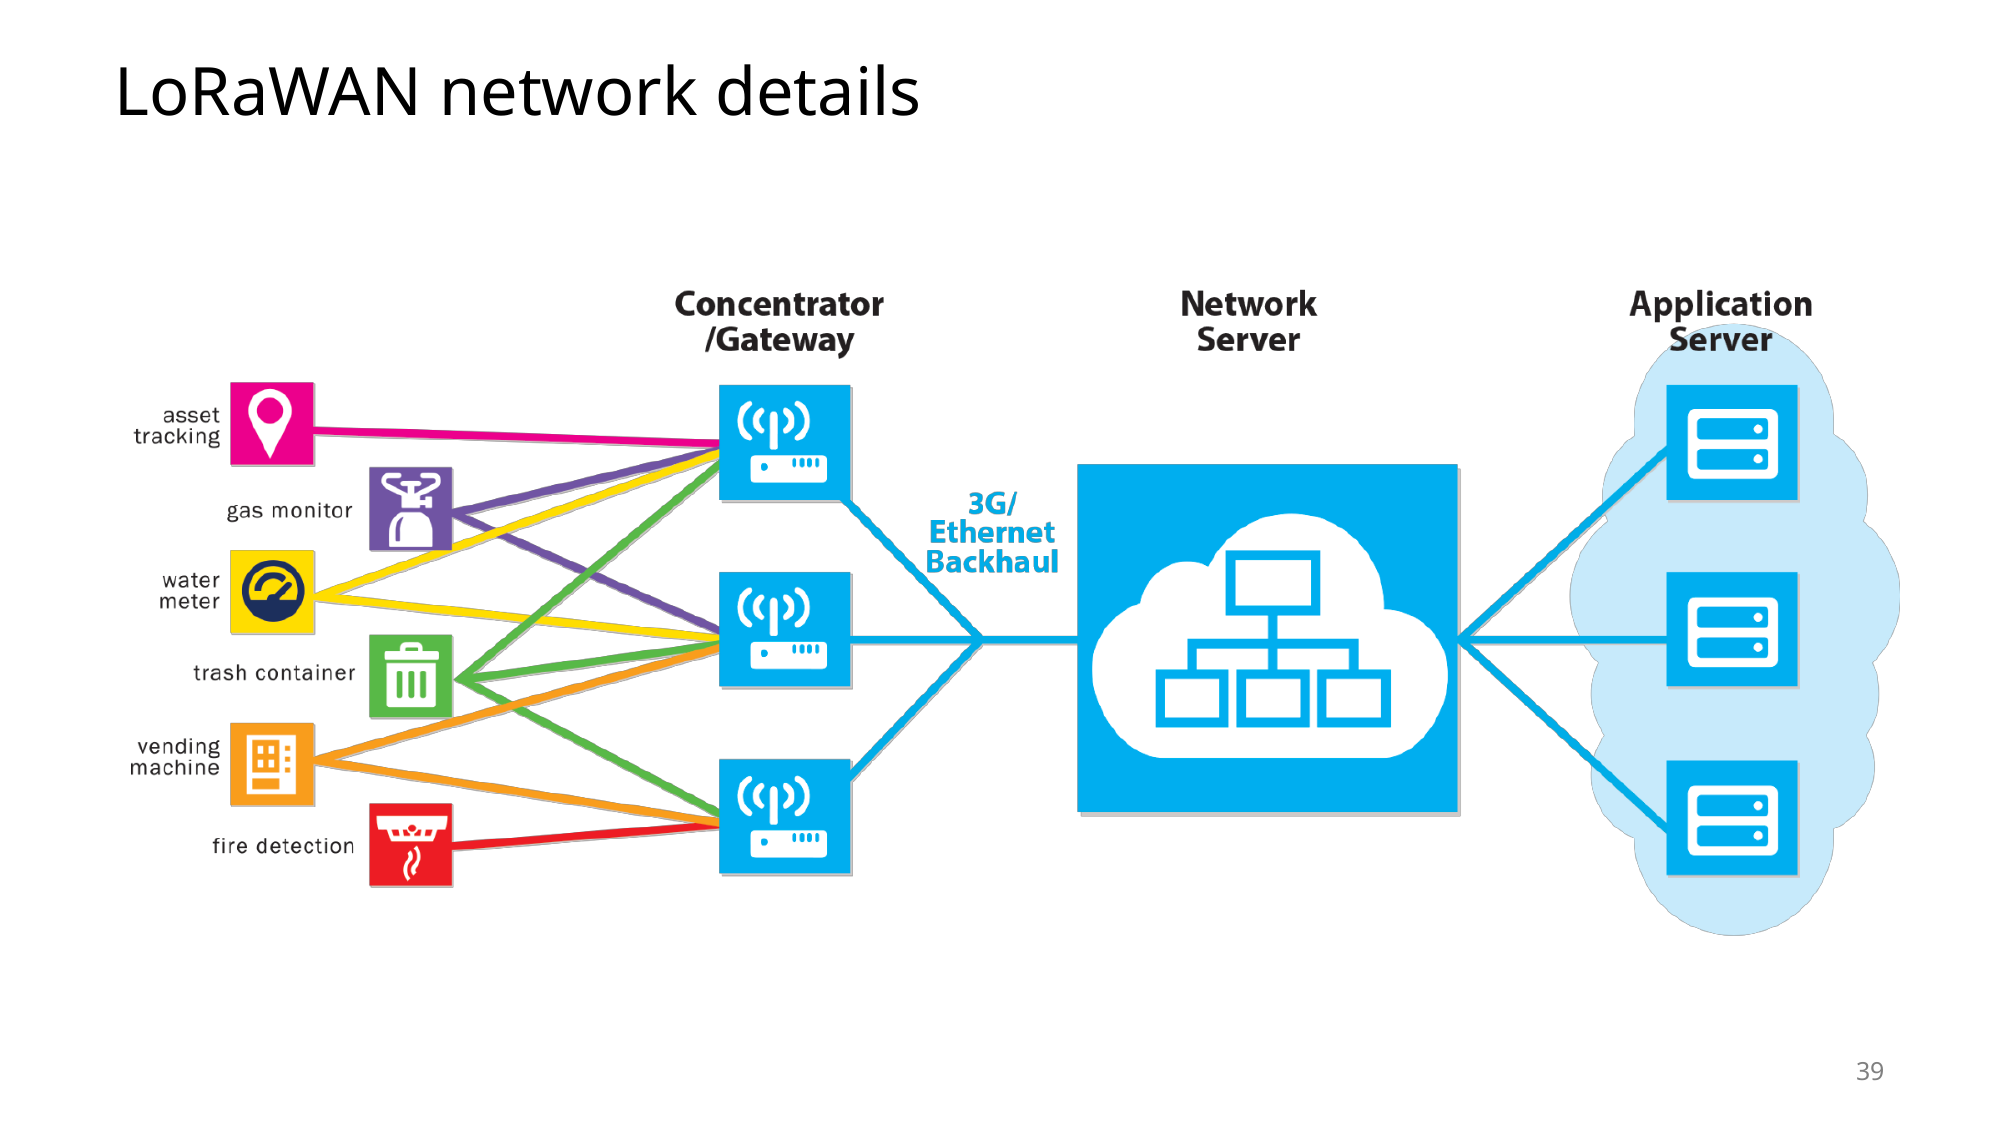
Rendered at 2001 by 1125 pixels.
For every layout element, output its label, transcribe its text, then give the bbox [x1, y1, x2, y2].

slide_number 39 [1749, 1042, 1900, 1103]
picture [131, 273, 1900, 938]
title LoRaWAN network details [99, 37, 1900, 150]
